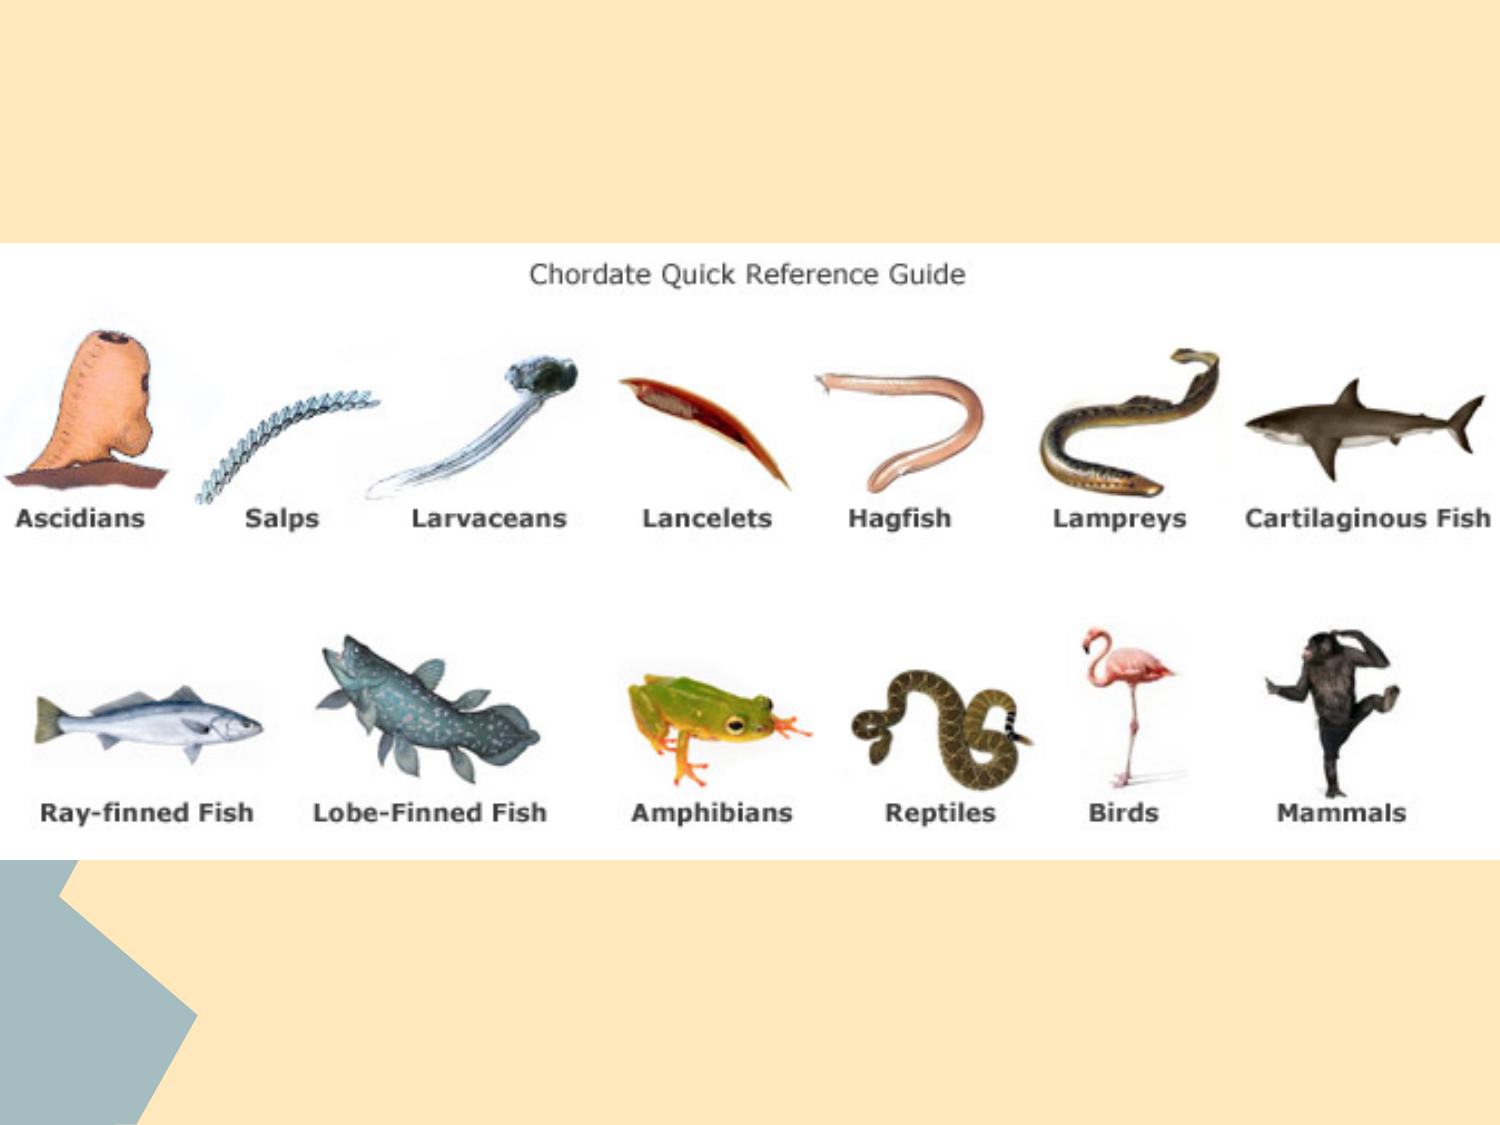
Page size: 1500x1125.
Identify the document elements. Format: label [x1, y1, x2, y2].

picture [0, 242, 1500, 860]
